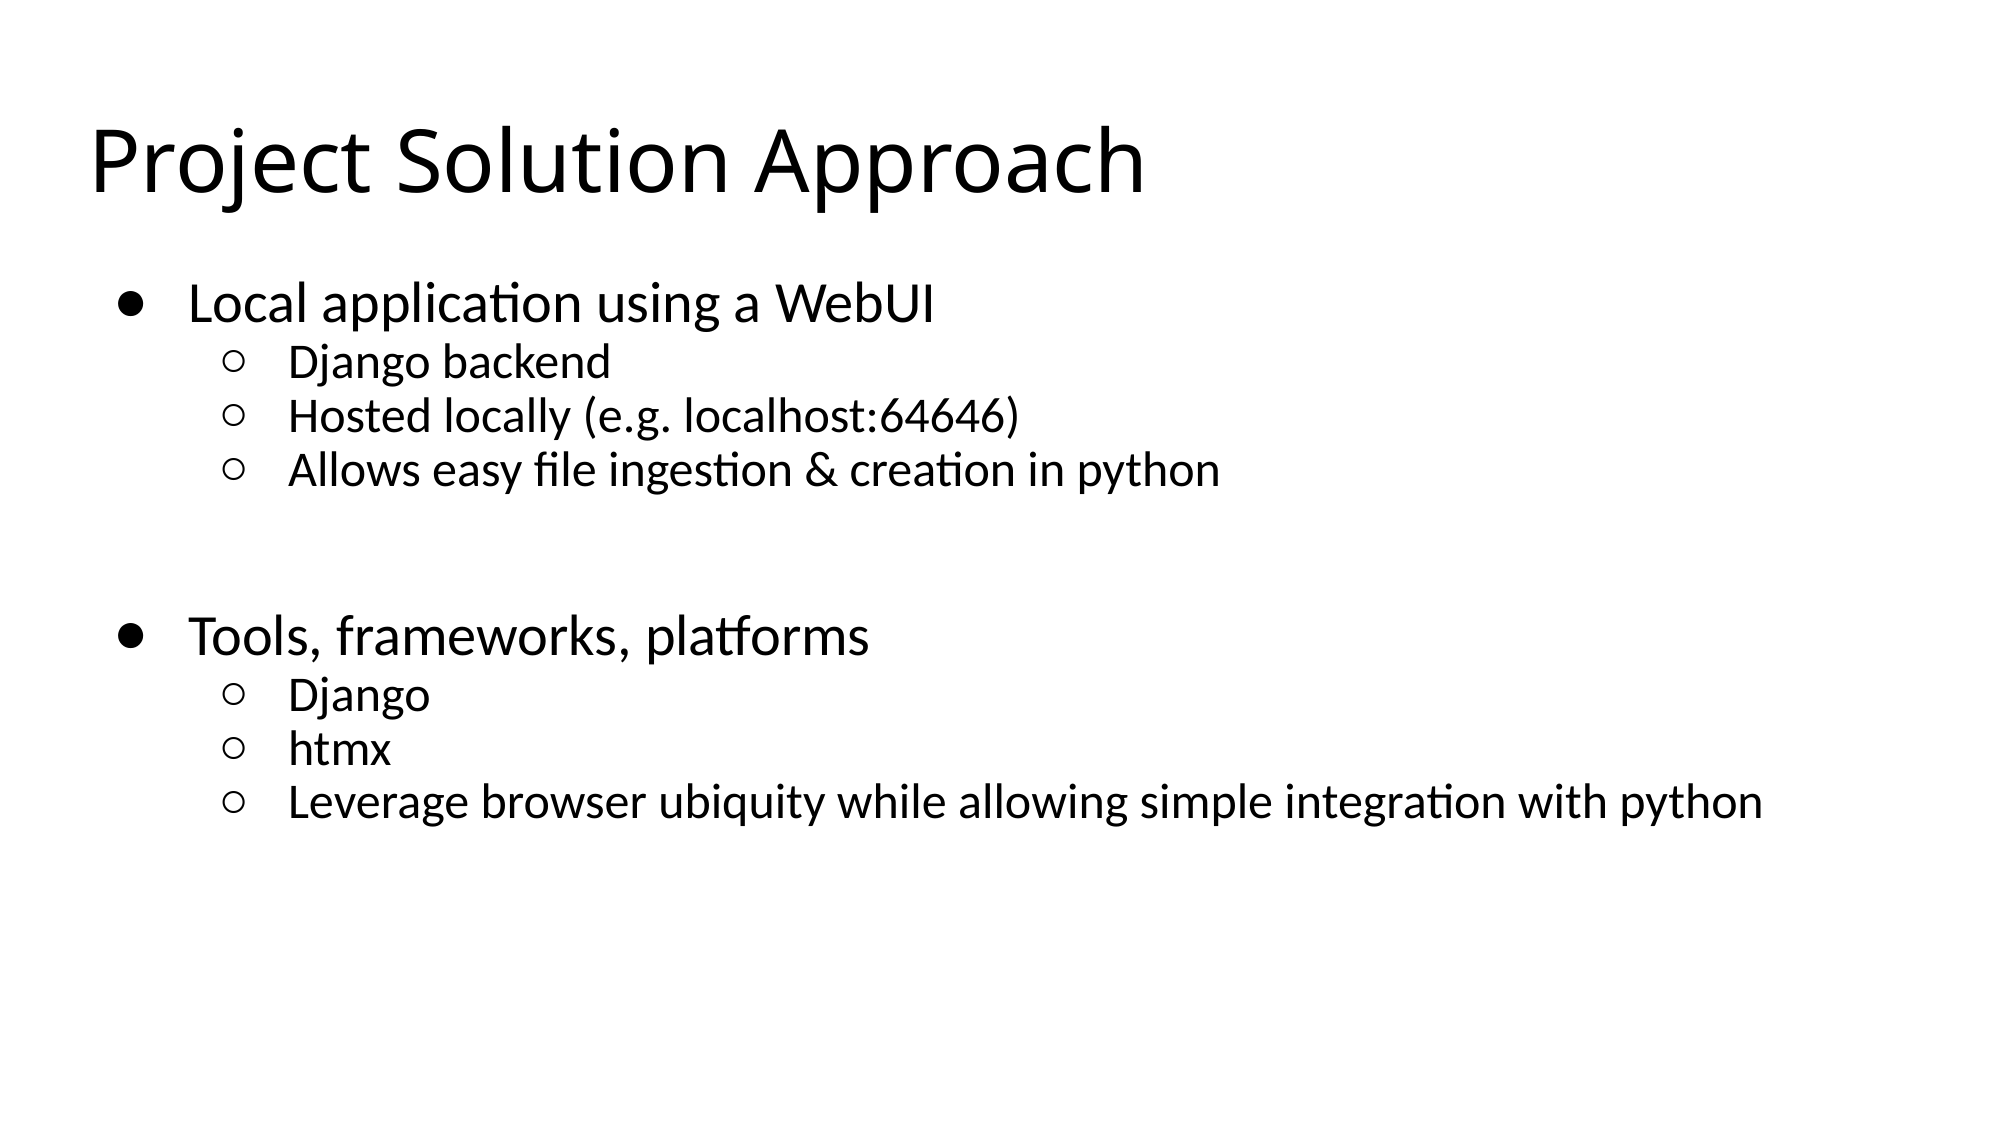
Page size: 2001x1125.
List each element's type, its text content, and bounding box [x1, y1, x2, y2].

title Project Solution Approach [67, 96, 1933, 224]
list Local application using a WebUI Django backend Hosted locally (e.g. localhost:64646) Allows easy file ingestion & creation in python Tools, frameworks, platforms Django htmx Leverage browser ubiquity while allowing simple integration with python [67, 251, 1933, 1000]
